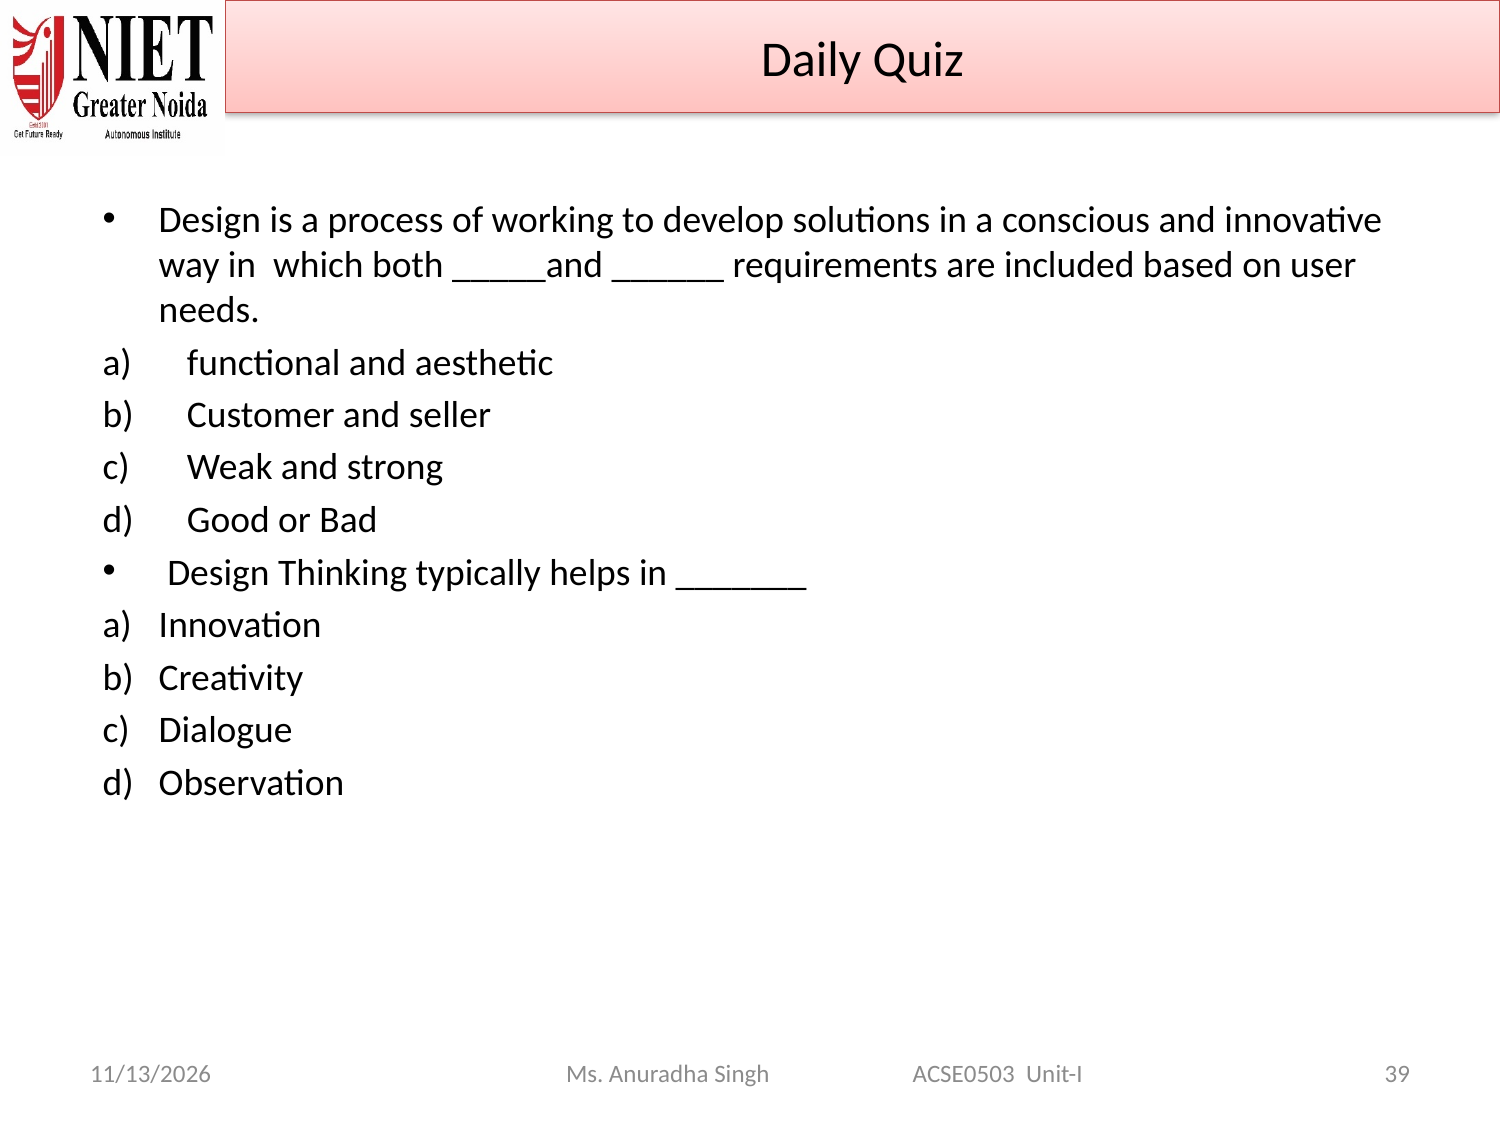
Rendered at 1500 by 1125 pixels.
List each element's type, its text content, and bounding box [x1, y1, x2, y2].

slide_number 39 [1074, 1042, 1425, 1103]
picture [0, 0, 226, 156]
footer Ms. Anuradha Singh ACSE0503 Unit-I [412, 1042, 1074, 1103]
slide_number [75, 1042, 412, 1103]
text_box Daily Quiz [226, 0, 1500, 113]
list Design is a process of working to develop solutions in a conscious and innovative way in which both _____and ______ requirements are included based on user needs. functional and aesthetic Customer and seller Weak and strong Good or Bad Design Thinking typically helps in _______ Innovation Creativity Dialogue Observation [87, 187, 1438, 930]
